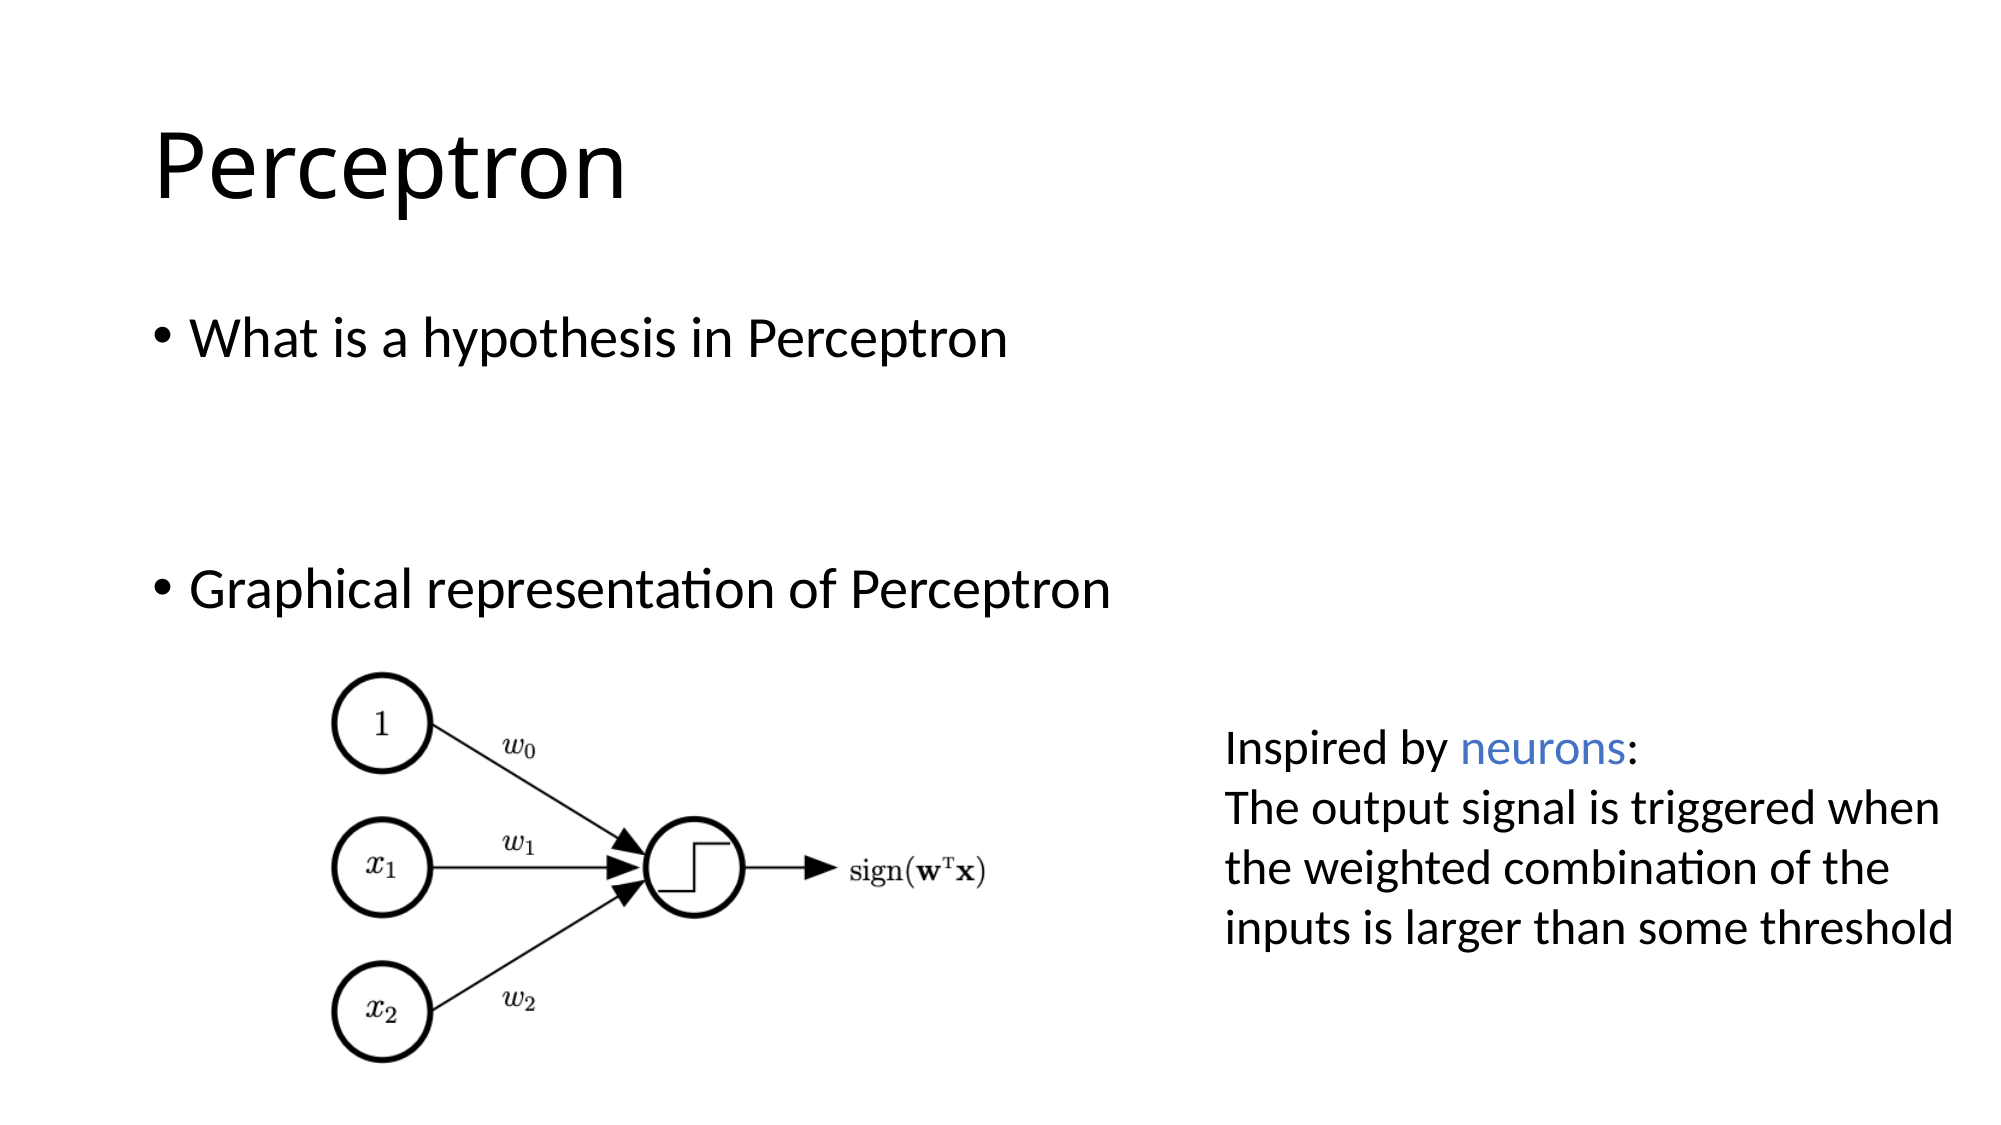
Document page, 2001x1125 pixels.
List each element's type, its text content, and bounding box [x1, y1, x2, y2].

picture [316, 664, 1000, 1081]
title Perceptron [137, 59, 1863, 278]
text_box Inspired by neurons: The output signal is triggered when the weighted combination of the inputs is larger than some threshold [1209, 706, 2000, 962]
